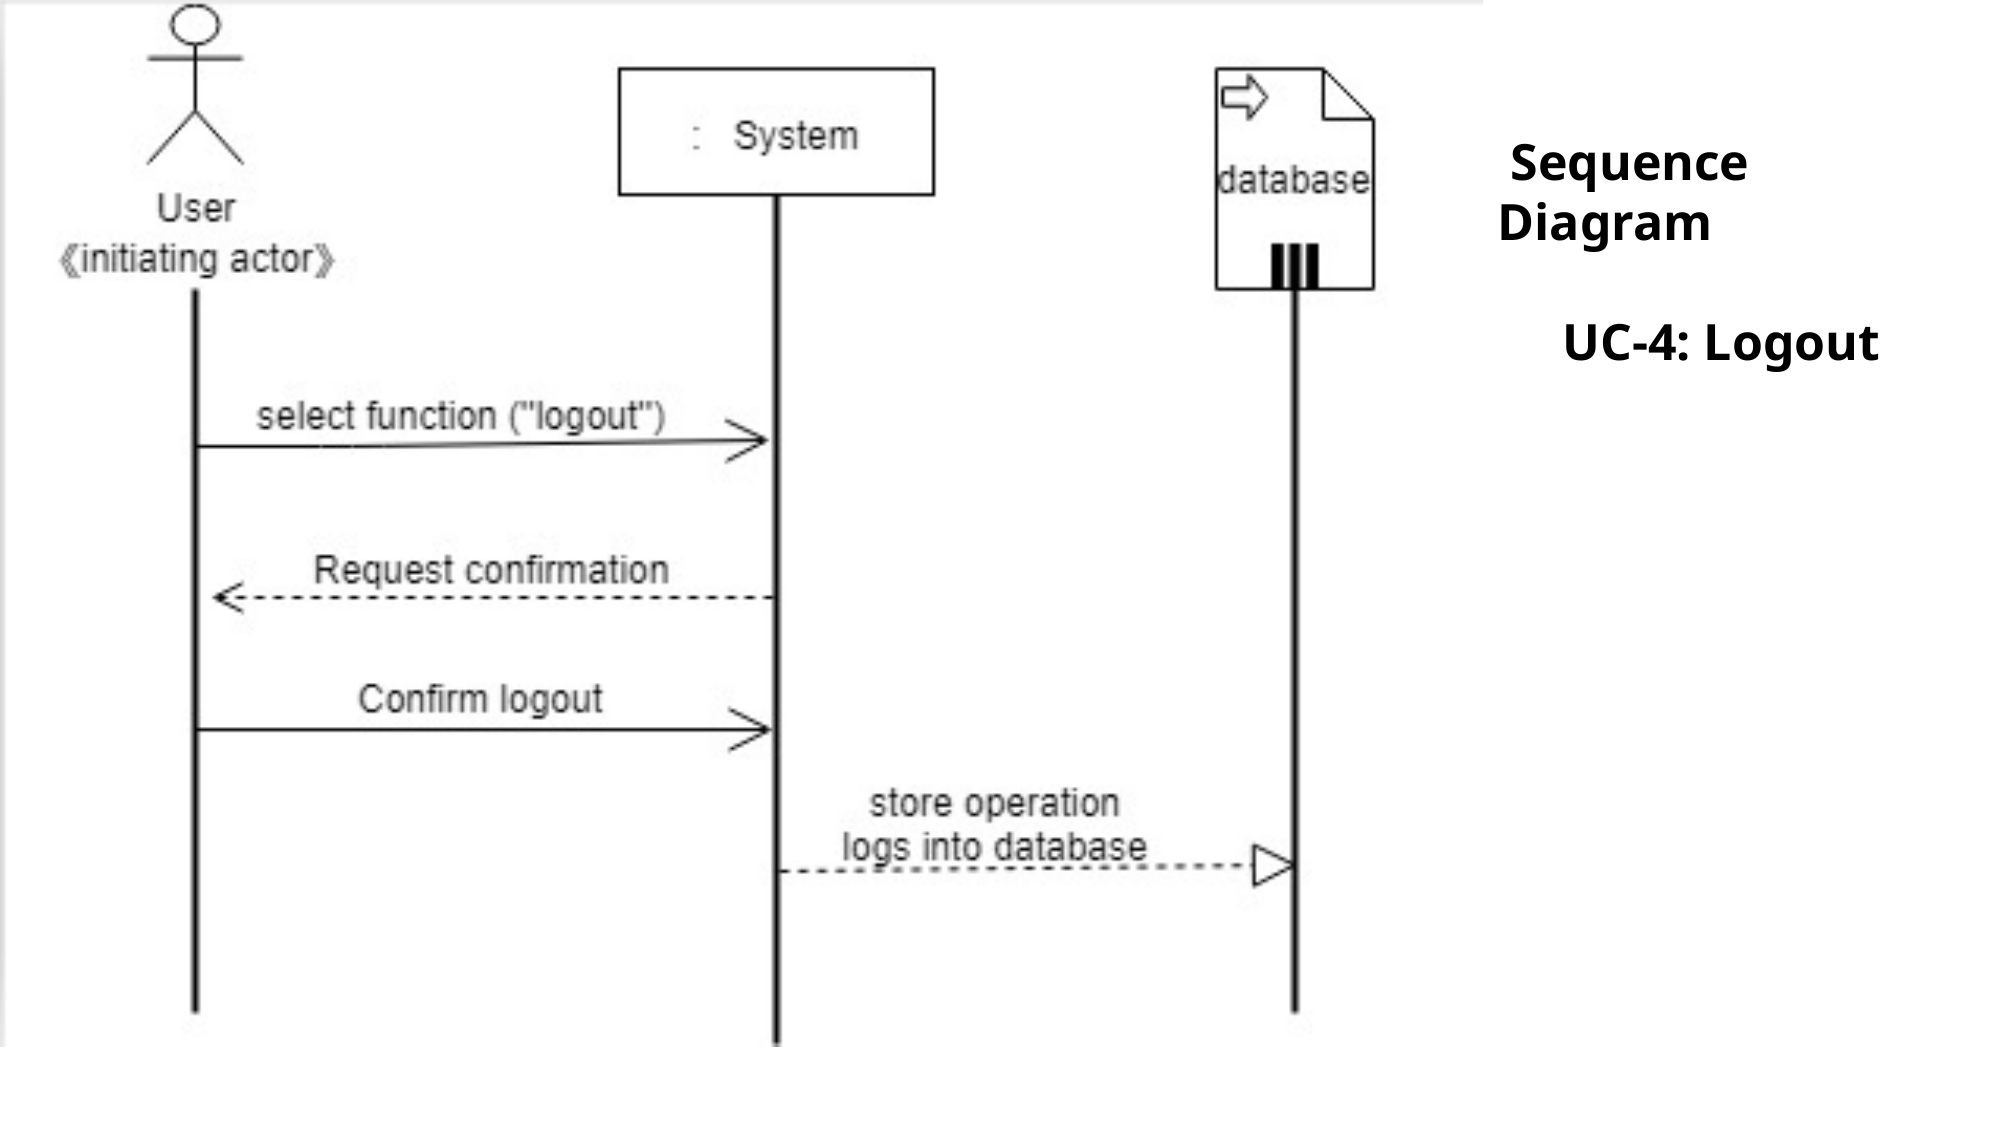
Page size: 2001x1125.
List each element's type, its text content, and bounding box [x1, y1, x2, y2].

text_box Sequence Diagram UC-4: Logout [1483, 123, 1991, 423]
picture [0, 0, 1483, 1047]
